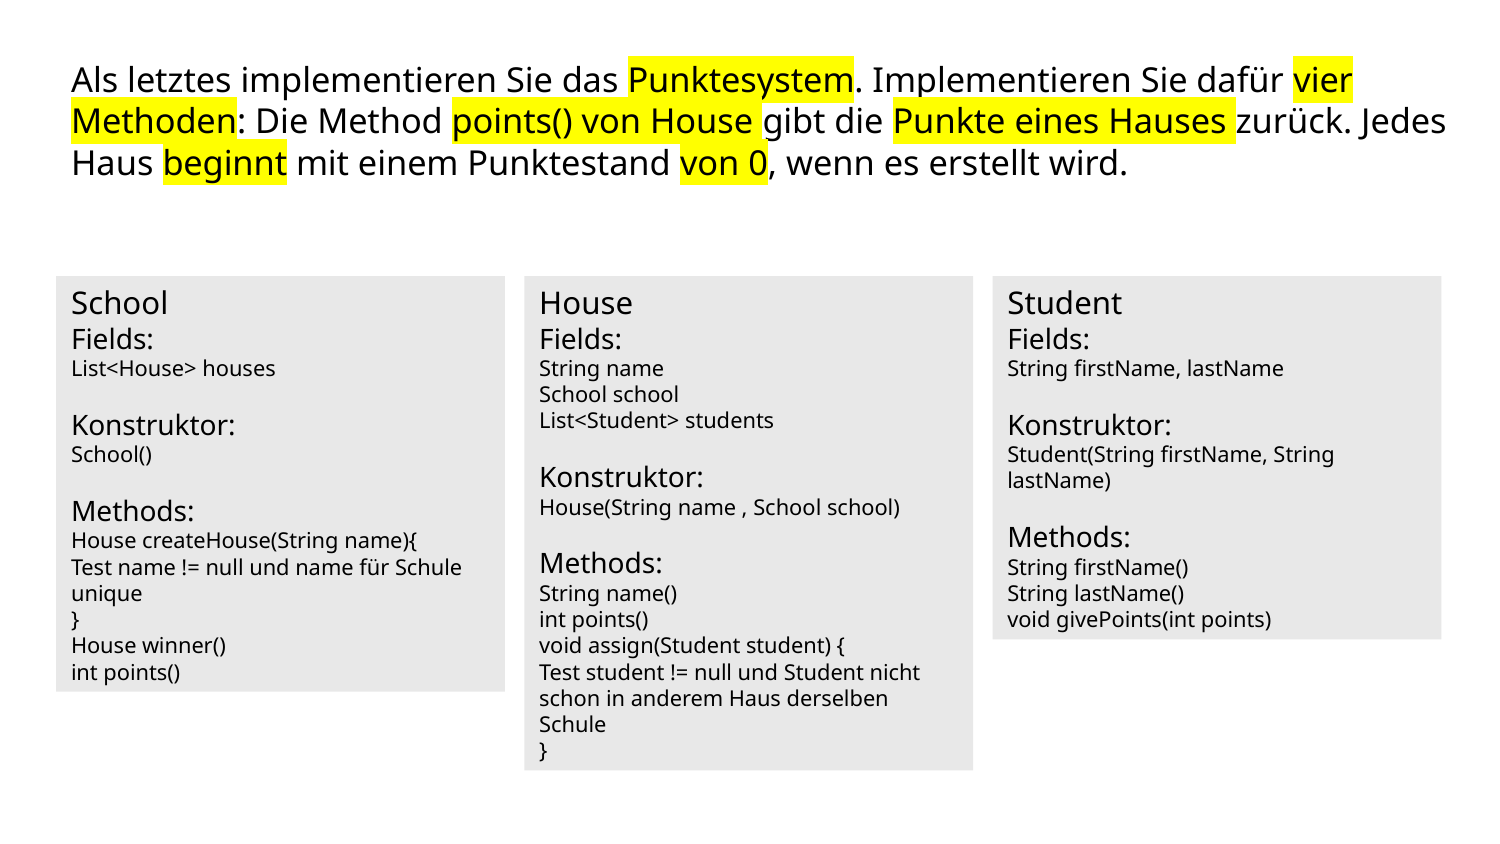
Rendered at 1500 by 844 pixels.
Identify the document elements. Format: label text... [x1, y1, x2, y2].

text_box Als letztes implementieren Sie das Punktesystem. Implementieren Sie dafür vier Methoden: Die Method points() von House gibt die Punkte eines Hauses zurück. Jedes Haus beginnt mit einem Punktestand von 0, wenn es erstellt wird. [56, 51, 1480, 190]
text_box House Fields: String name School school List<Student> students Konstruktor: House(String name , School school) Methods: String name() int points() void assign(Student student) { Test student != null und Student nicht schon in anderem Haus derselben Schule } [524, 276, 974, 771]
text_box Student Fields: String firstName, lastName Konstruktor: Student(String firstName, String lastName) Methods: String firstName() String lastName() void givePoints(int points) [992, 276, 1442, 640]
text_box School Fields: List<House> houses Konstruktor: School() Methods: House createHouse(String name){ Test name != null und name für Schule unique } House winner() int points() [56, 276, 505, 692]
